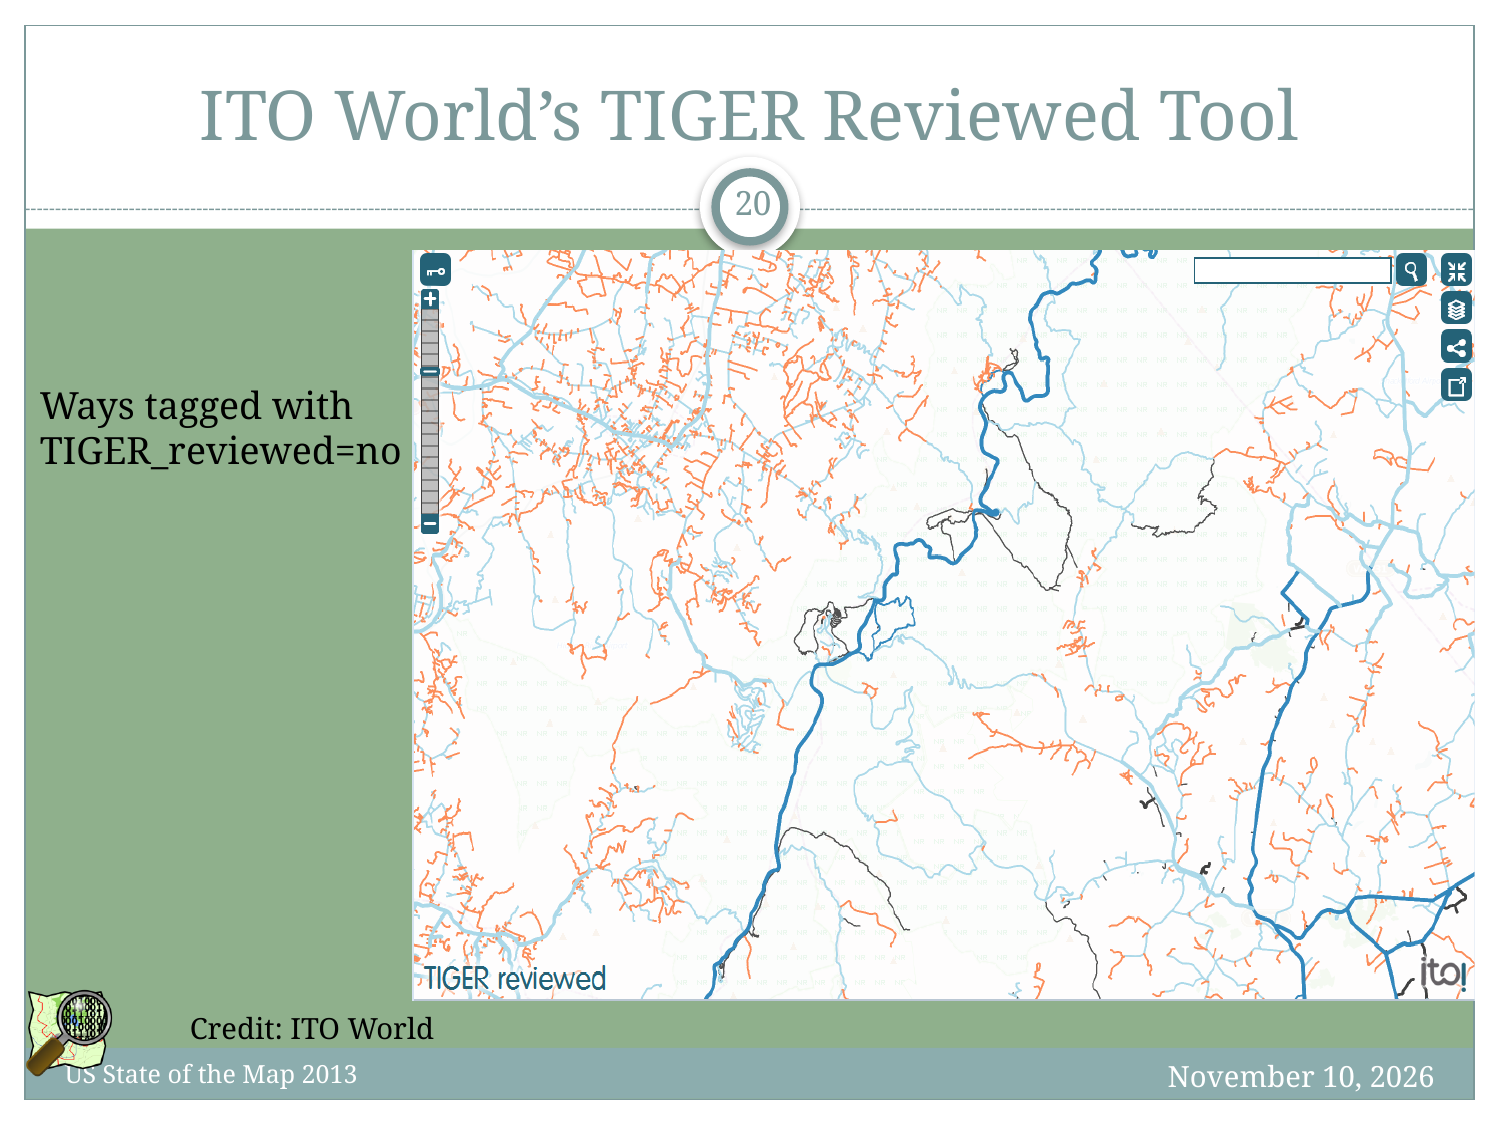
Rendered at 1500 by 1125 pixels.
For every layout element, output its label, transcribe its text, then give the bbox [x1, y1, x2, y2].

title ITO World’s TIGER Reviewed Tool [49, 37, 1450, 163]
slide_number 20 [715, 168, 791, 241]
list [412, 250, 1476, 1001]
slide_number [950, 1050, 1450, 1111]
text_box Ways tagged with TIGER_reviewed=no [24, 374, 405, 480]
footer US State of the Map 2013 [50, 1051, 638, 1112]
picture [24, 987, 114, 1077]
text_box Credit: ITO World [174, 1002, 963, 1053]
